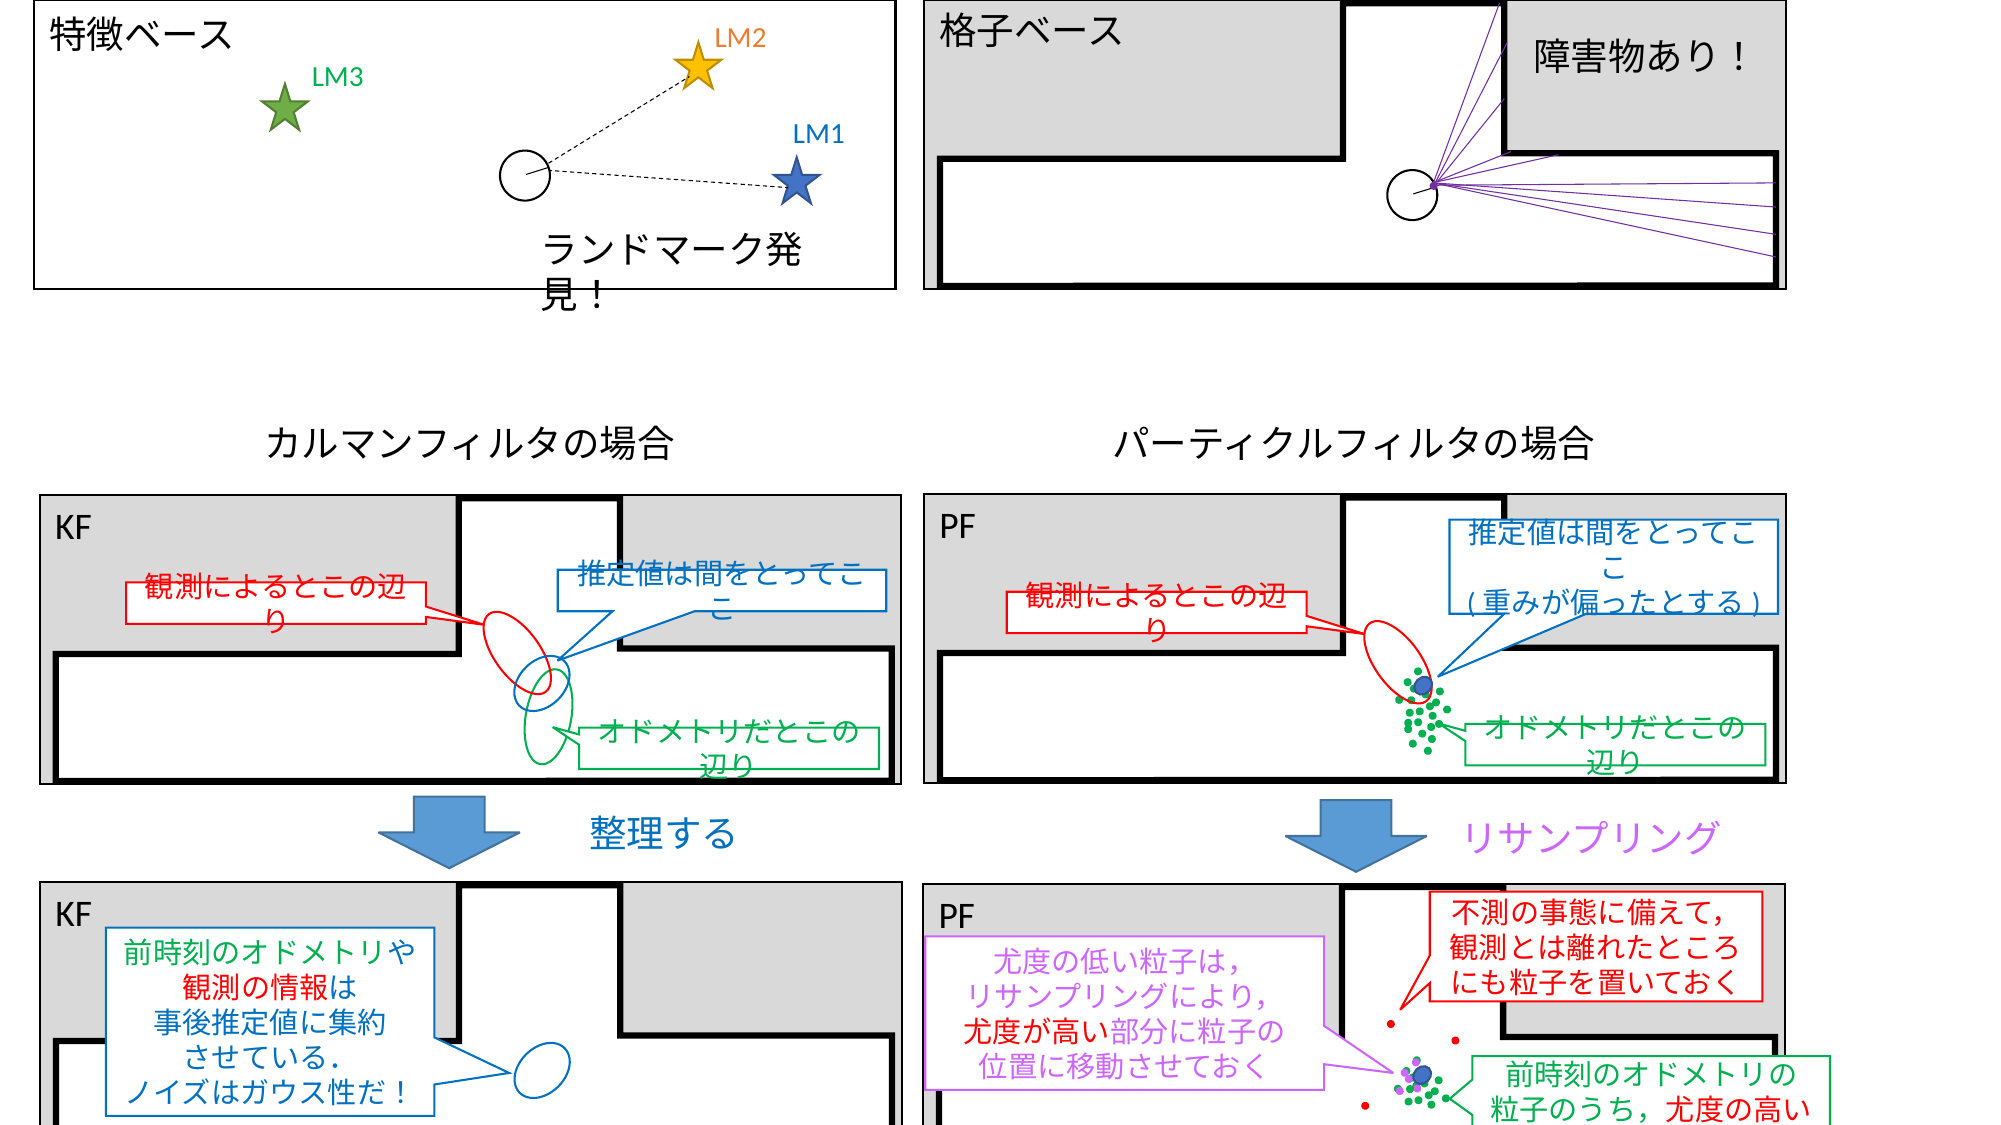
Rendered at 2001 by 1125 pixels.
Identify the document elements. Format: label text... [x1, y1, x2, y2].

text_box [1360, 1014, 1457, 1125]
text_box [1387, 680, 1455, 745]
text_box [1433, 154, 1559, 182]
text_box [937, 1066, 1360, 1125]
text_box [513, 654, 571, 713]
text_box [1433, 2, 1500, 151]
text_box 前時刻のオドメトリの 粒子のうち，尤度の高い ものはそのまま残しておく [1457, 1055, 1832, 1125]
text_box [923, 493, 1787, 784]
text_box パーティクルフィルタの場合 [921, 412, 1786, 473]
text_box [1387, 170, 1433, 221]
text_box PF [924, 493, 1159, 554]
text_box リサンプリング [1434, 807, 1748, 867]
text_box カルマンフィルタの場合 [37, 412, 902, 473]
text_box [1457, 1106, 1471, 1125]
text_box [275, 881, 903, 1125]
text_box KF [40, 881, 275, 942]
text_box [457, 497, 621, 656]
text_box [258, 80, 311, 133]
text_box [499, 150, 550, 201]
text_box [54, 884, 894, 1125]
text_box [535, 76, 690, 169]
text_box [672, 38, 722, 91]
text_box [54, 623, 893, 783]
text_box 観測によるとこの辺り [125, 581, 485, 626]
text_box 前時刻のオドメトリや 観測の情報は 事後推定値に集約 させている． ノイズはガウス性だ！ [104, 926, 513, 1117]
text_box ランドマーク発見！ [526, 218, 874, 324]
text_box 障害物あり！ [1518, 25, 1786, 86]
text_box [513, 1041, 571, 1100]
text_box 特徴ベース [34, 3, 269, 63]
text_box [523, 681, 574, 766]
text_box LM2 [699, 10, 784, 61]
text_box [1284, 799, 1428, 873]
text_box [39, 494, 902, 785]
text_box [550, 169, 789, 188]
text_box オドメトリだとこの辺り [1455, 722, 1767, 767]
text_box [922, 883, 938, 1125]
text_box LM1 [778, 106, 862, 157]
text_box [482, 610, 546, 685]
text_box [1158, 883, 1786, 1055]
text_box [1340, 885, 1776, 1090]
text_box 尤度の低い粒子は， リサンプリングにより， 尤度が高い部分に粒子の 位置に移動させておく [924, 935, 1360, 1091]
text_box 観測によるとこの辺り [1005, 590, 1365, 636]
text_box [1416, 675, 1432, 680]
text_box LM3 [297, 50, 381, 100]
text_box [39, 881, 104, 1125]
text_box [33, 0, 897, 290]
text_box 格子ベース [924, 0, 1159, 60]
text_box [1433, 182, 1776, 258]
text_box 不測の事態に備えて， 観測とは離れたところ にも粒子を置いておく [1399, 890, 1764, 1011]
text_box [938, 496, 1777, 782]
text_box オドメトリだとこの辺り [552, 726, 881, 771]
text_box PF [923, 883, 1158, 943]
text_box 推定値は間をとってここ (重みが偏ったとする) [1437, 518, 1780, 678]
text_box [938, 2, 1777, 287]
text_box KF [40, 494, 275, 555]
text_box [1363, 620, 1432, 687]
text_box [780, 157, 823, 206]
text_box 推定値は間をとってここ [556, 568, 888, 662]
text_box 整理する [507, 802, 821, 863]
text_box [923, 0, 1787, 290]
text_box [1437, 98, 1505, 151]
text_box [1500, 42, 1508, 151]
text_box [377, 795, 507, 870]
